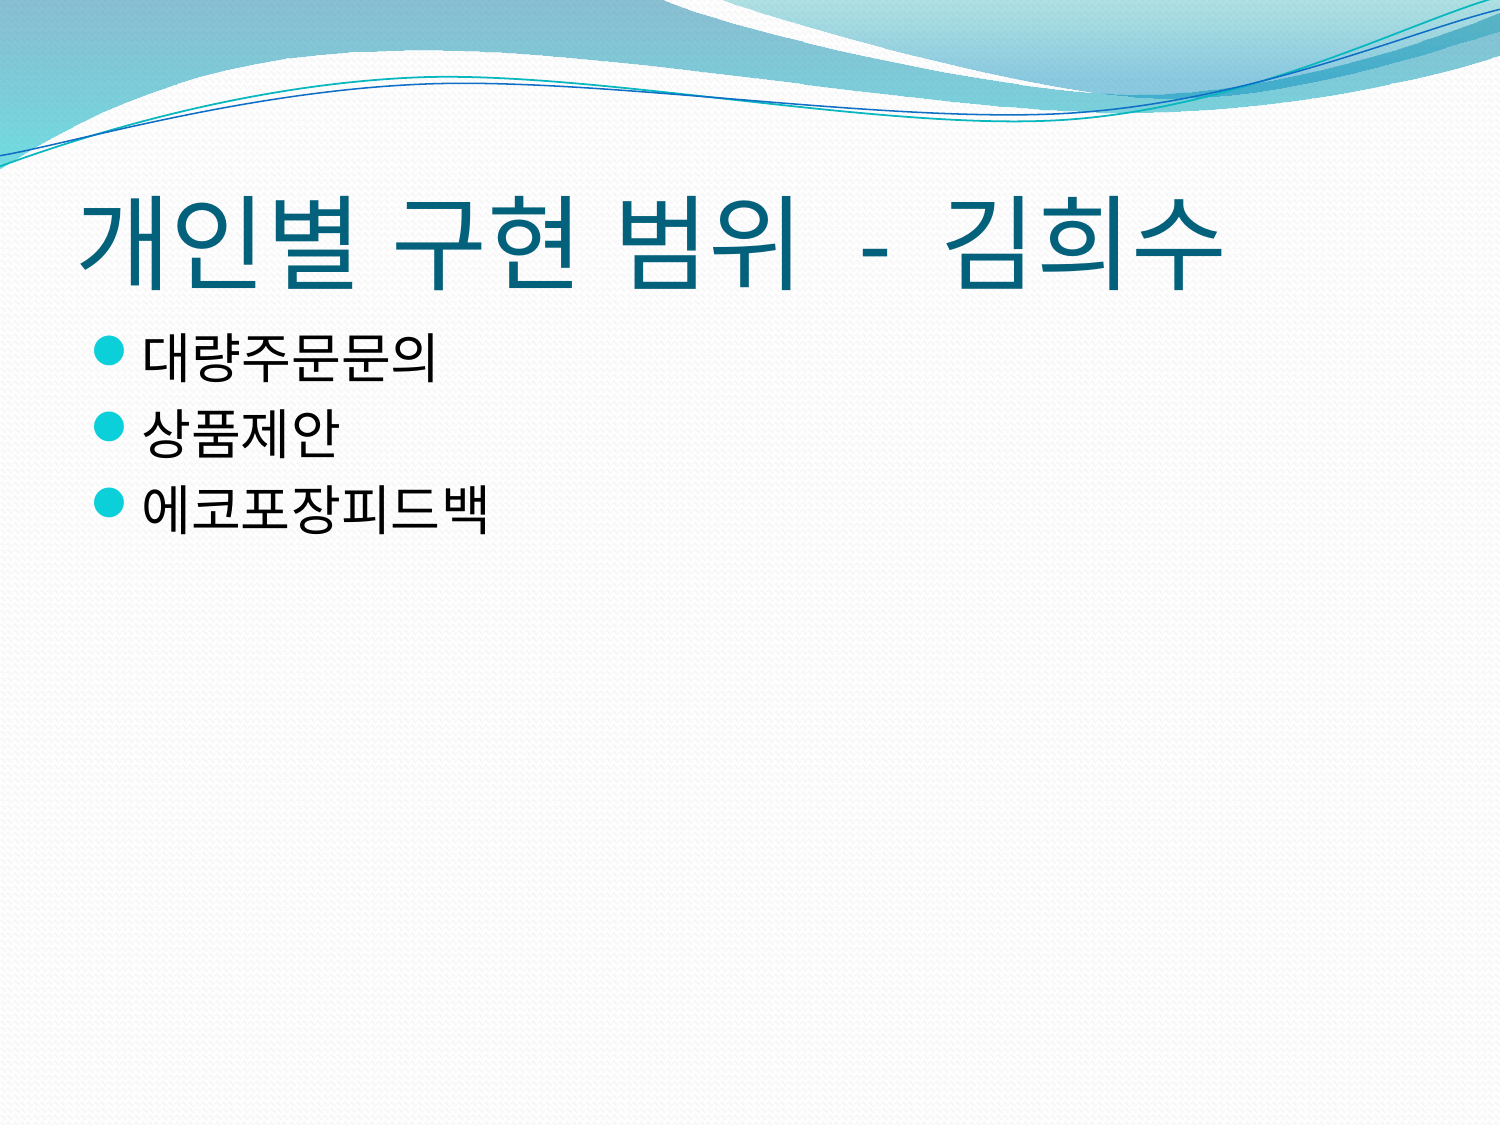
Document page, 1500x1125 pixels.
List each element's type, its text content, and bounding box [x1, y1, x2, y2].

list 대량주문문의 상품제안 에코포장피드백 [75, 317, 1425, 1038]
title 개인별 구현 범위 - 김희수 [75, 115, 1425, 303]
